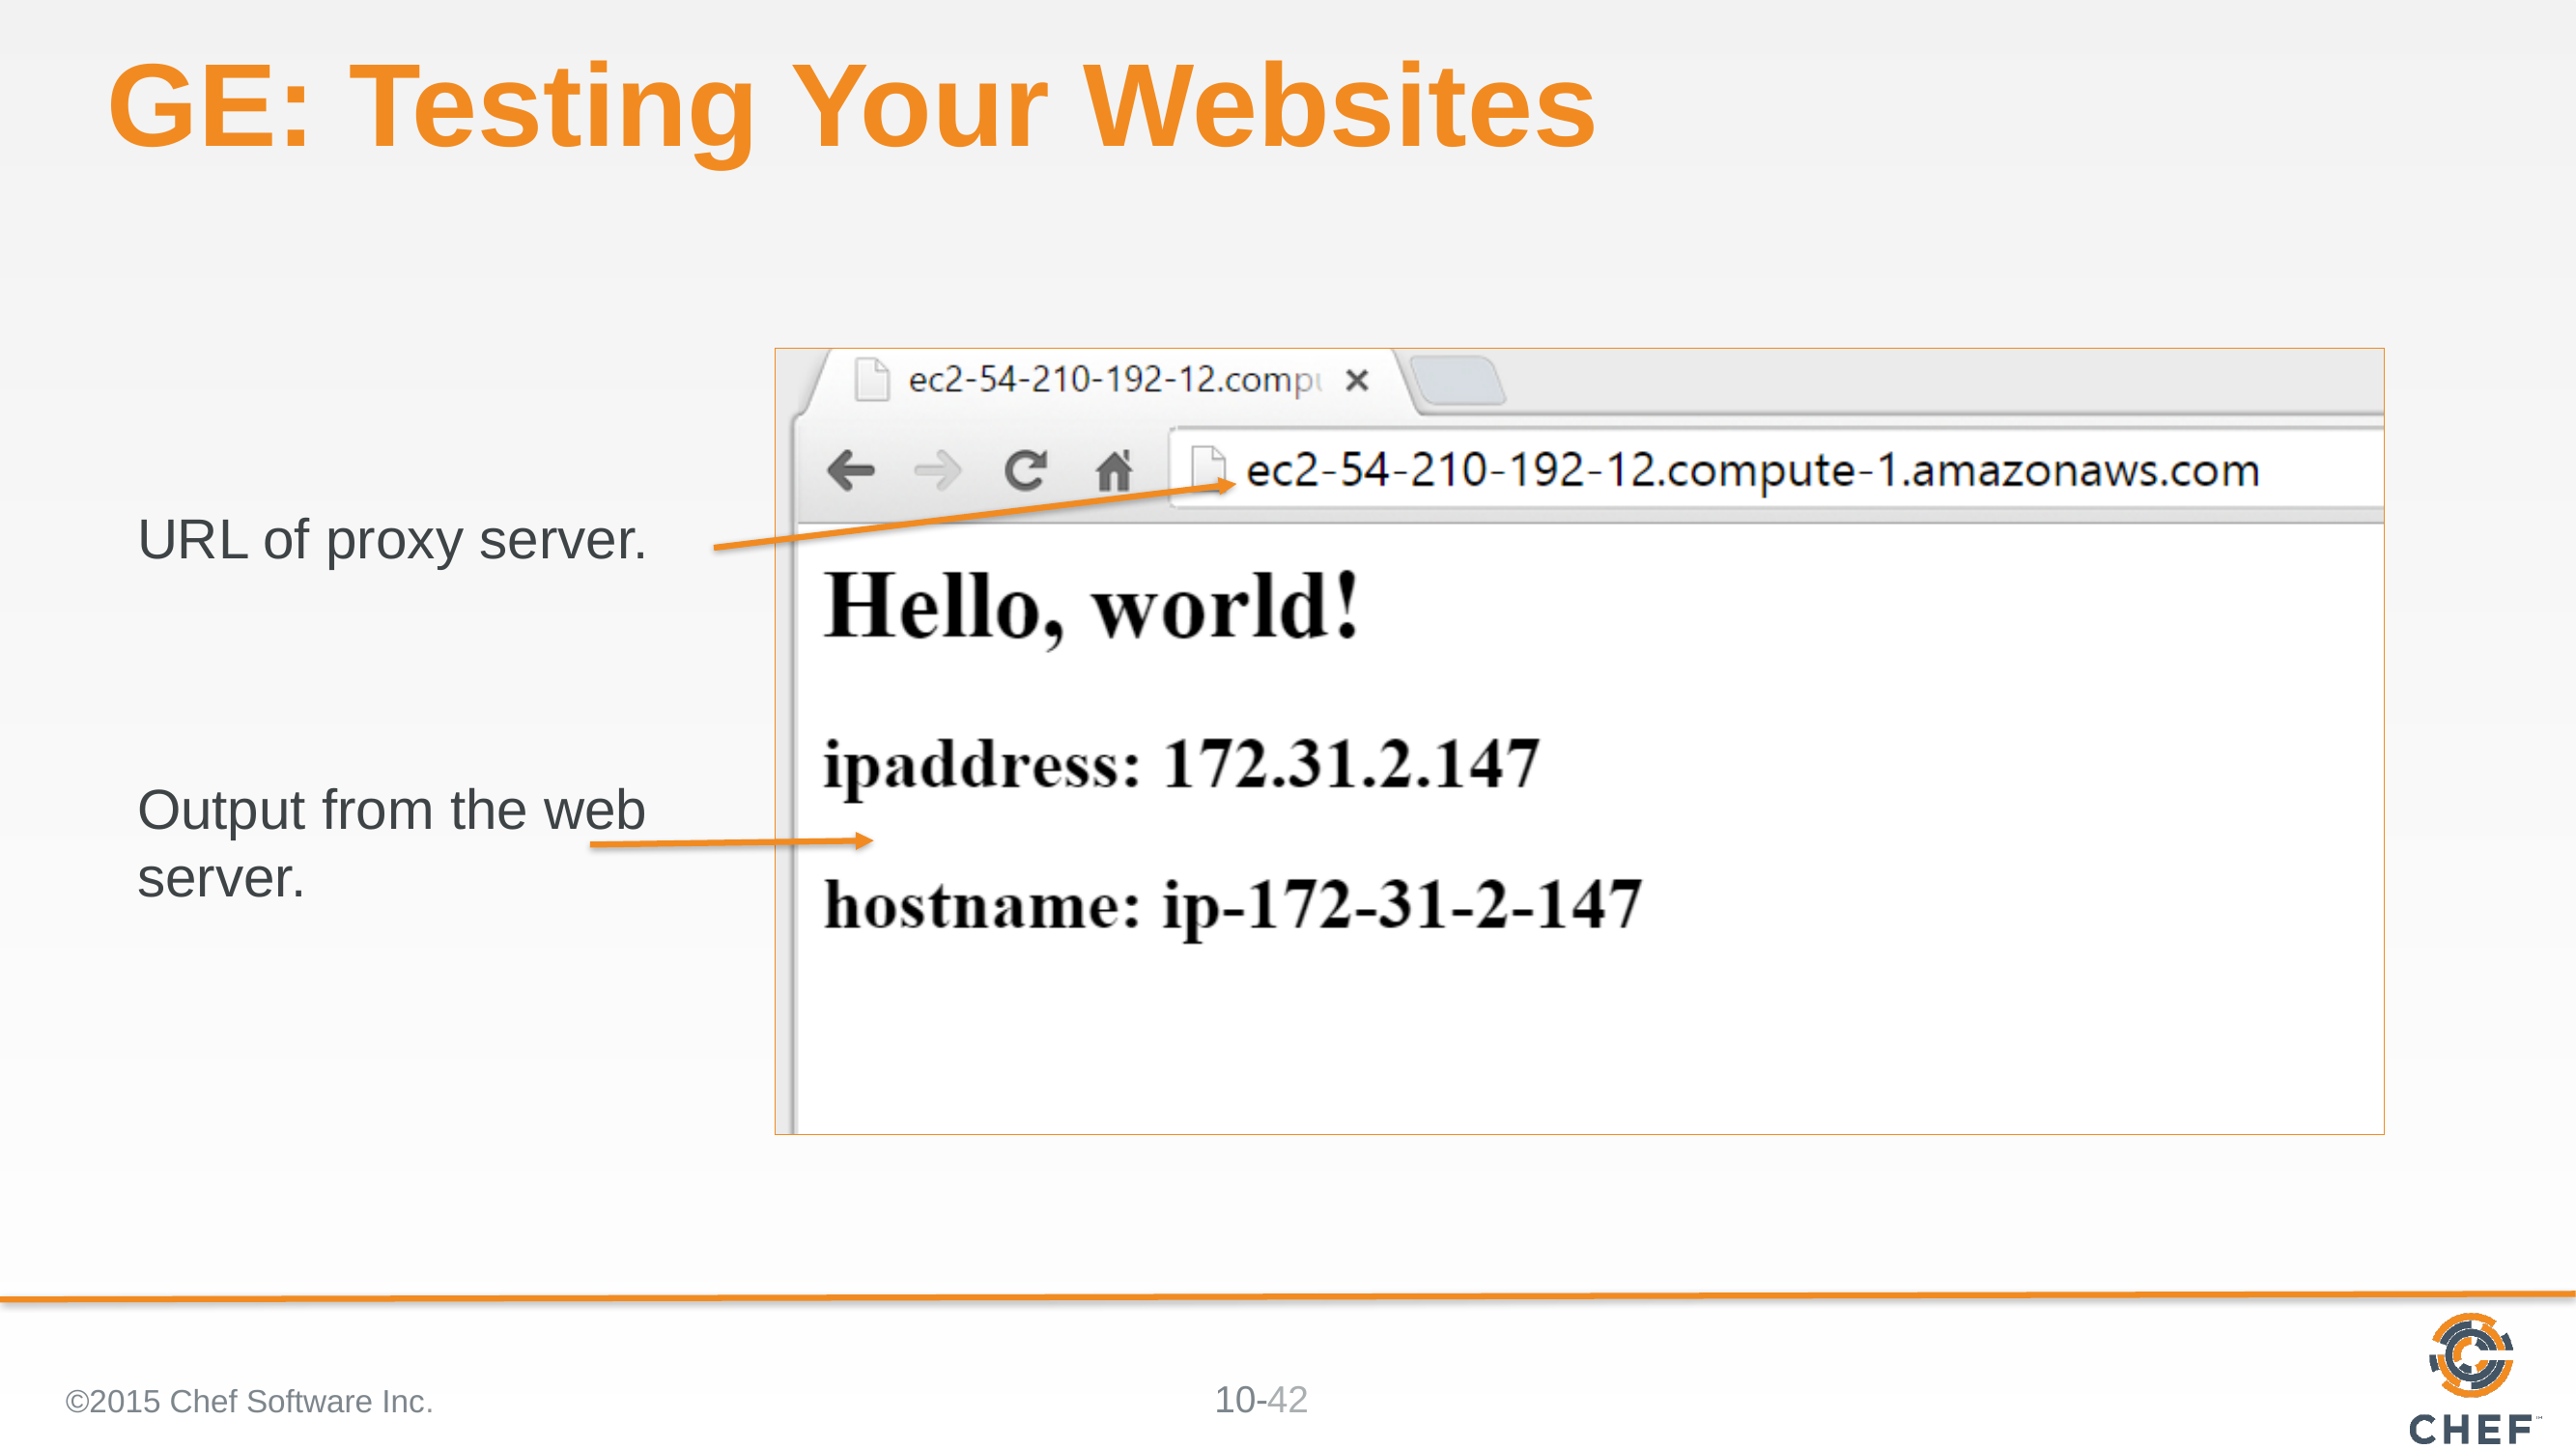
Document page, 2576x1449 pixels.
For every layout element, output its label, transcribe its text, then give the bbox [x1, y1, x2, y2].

footer ©2015 Chef Software Inc. [51, 1359, 952, 1440]
text_box GE: Testing Your Websites [92, 37, 2463, 180]
slide_number 42 [998, 1359, 1578, 1437]
text_box URL of proxy server. Output from the web server. [26, 496, 686, 1018]
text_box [713, 483, 1237, 549]
picture [775, 348, 2385, 1135]
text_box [589, 839, 874, 845]
picture [2399, 1297, 2550, 1449]
